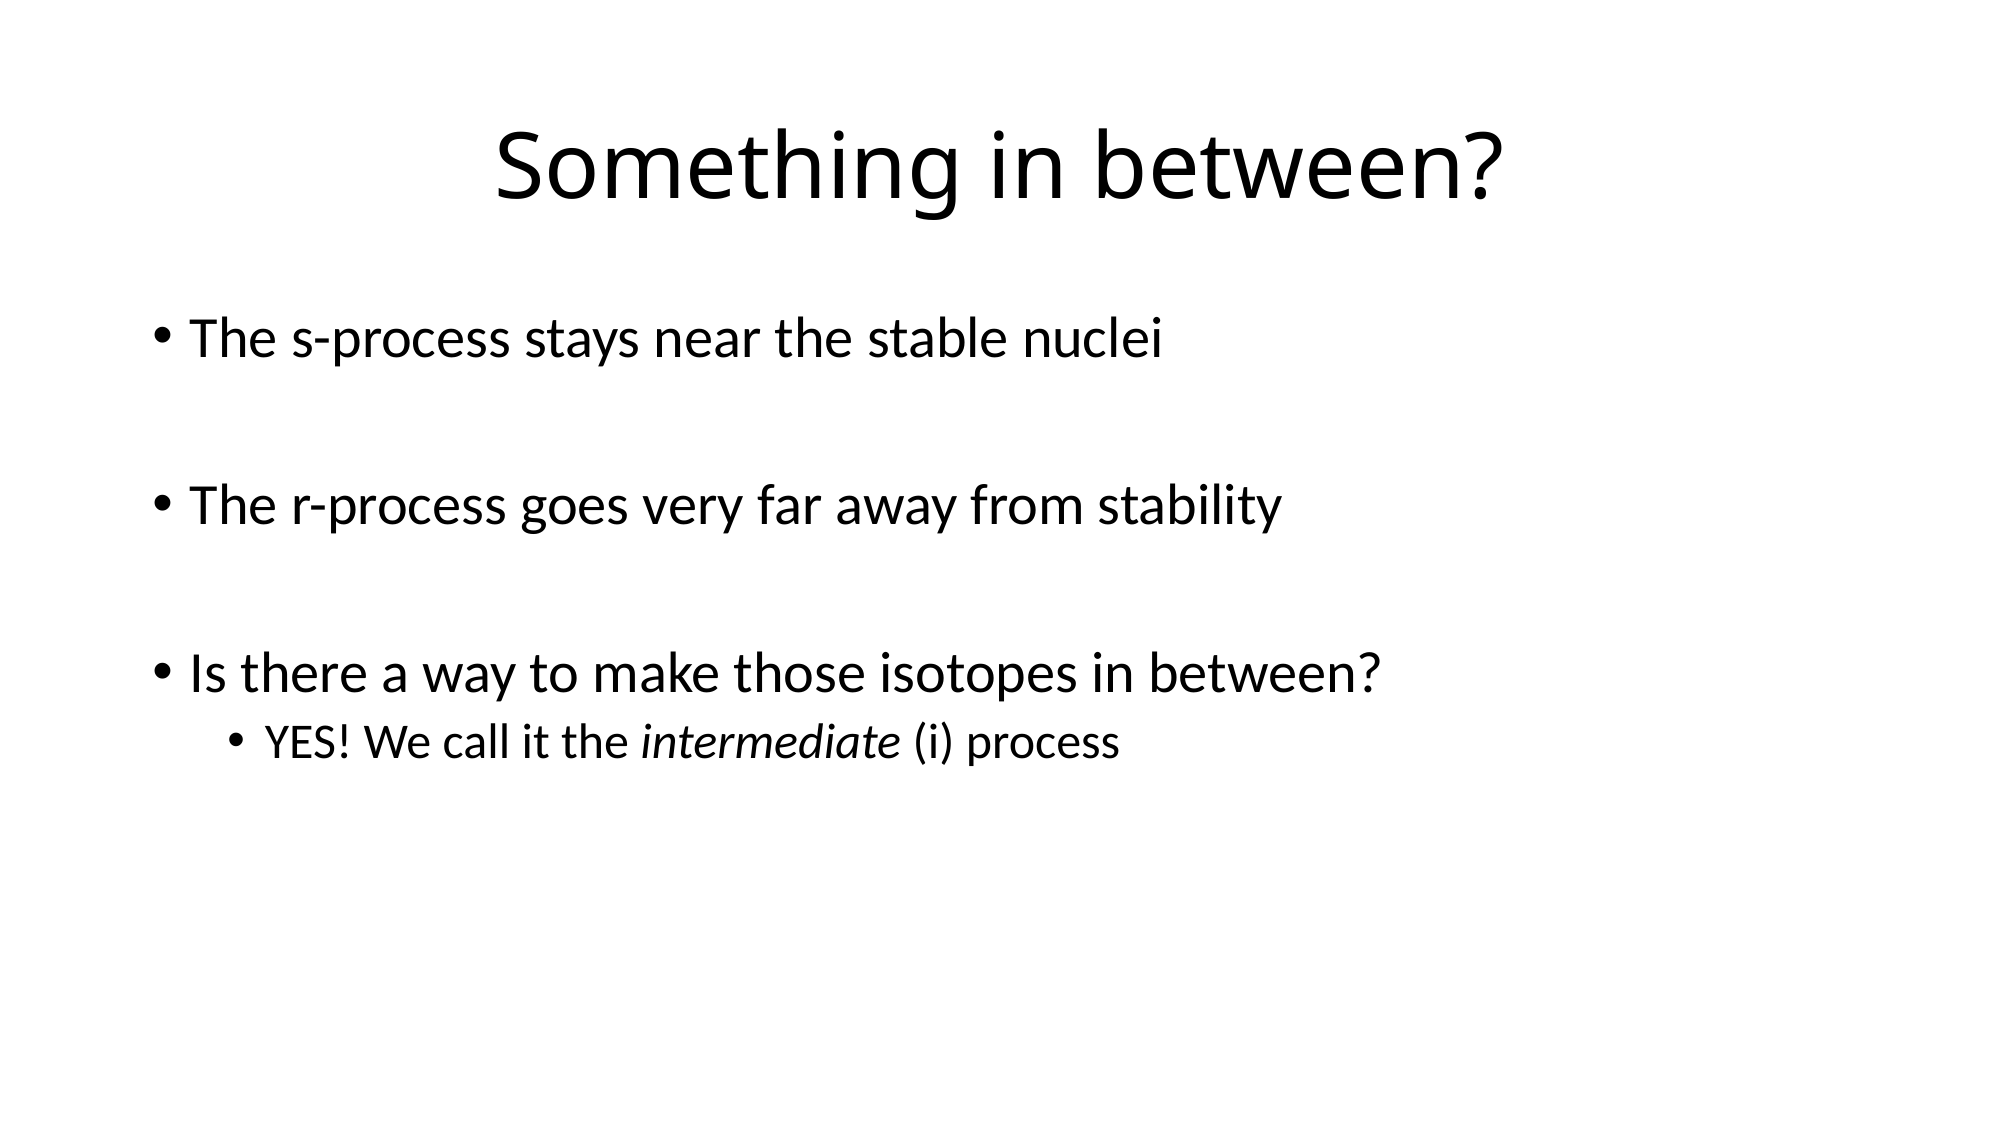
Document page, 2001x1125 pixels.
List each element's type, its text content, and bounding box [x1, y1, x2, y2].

title Something in between? [137, 59, 1863, 278]
list The s-process stays near the stable nuclei The r-process goes very far away from stability Is there a way to make those isotopes in between? YES! We call it the intermediate (i) process [137, 299, 1863, 1014]
